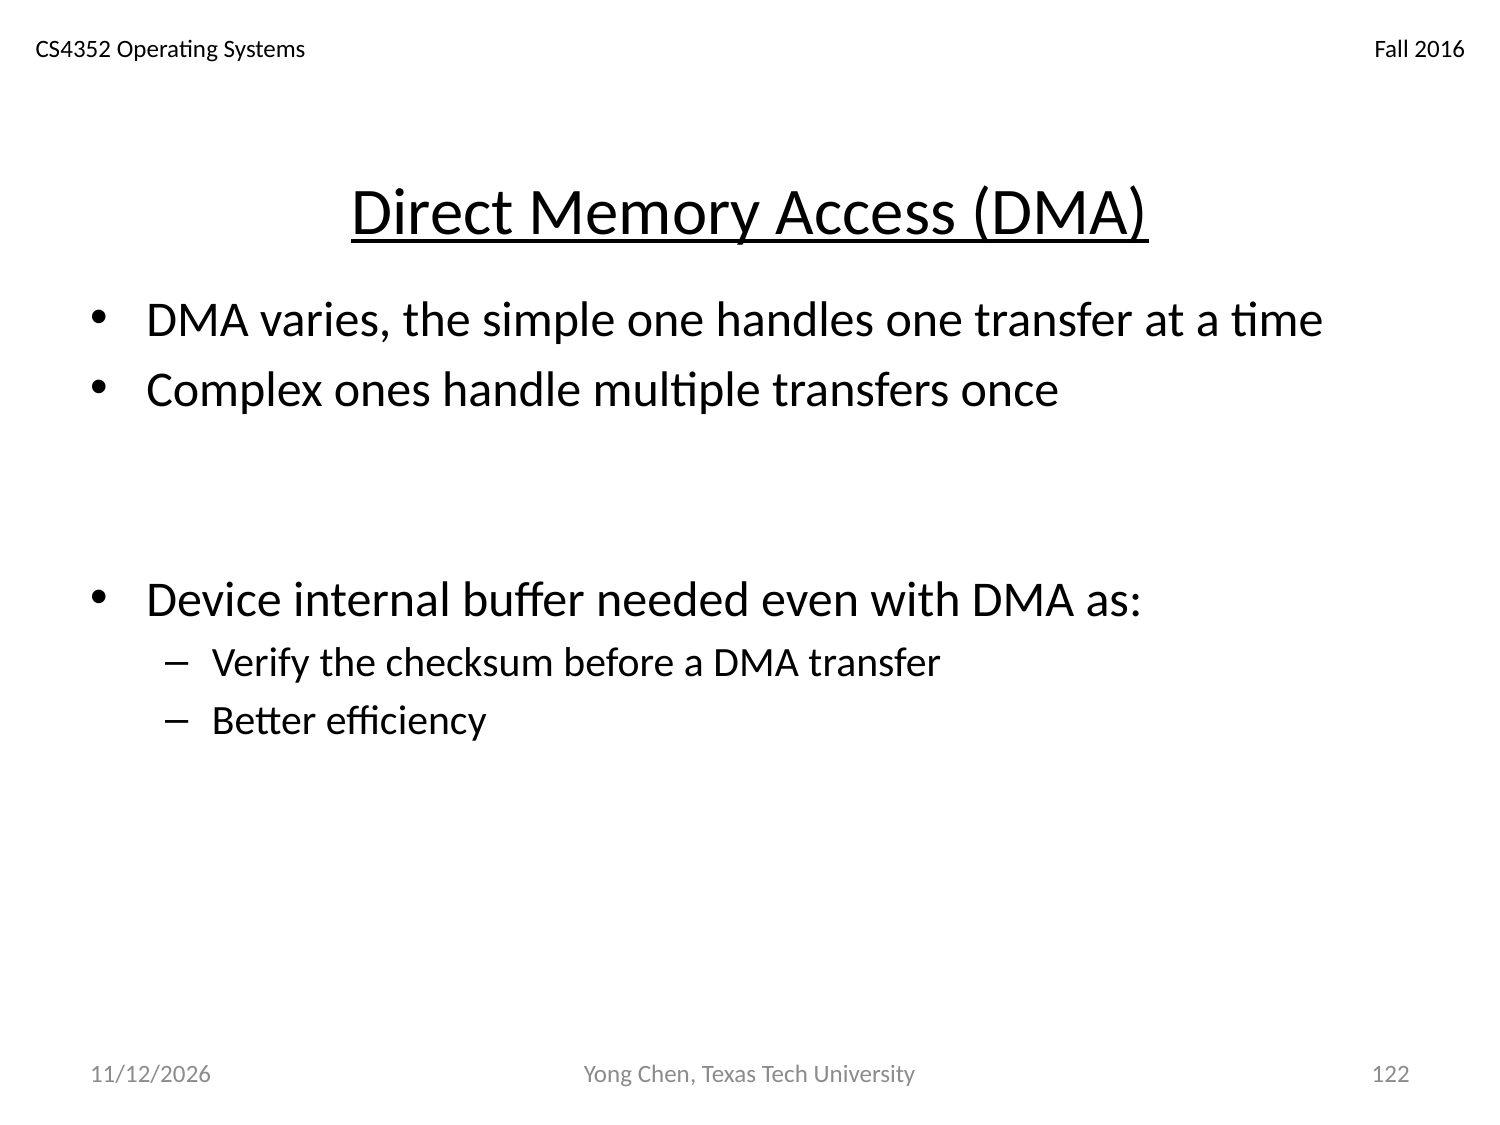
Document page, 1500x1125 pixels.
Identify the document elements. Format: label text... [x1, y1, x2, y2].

footer Yong Chen, Texas Tech University [512, 1042, 988, 1103]
title Direct Memory Access (DMA) [75, 160, 1425, 263]
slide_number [75, 1042, 425, 1103]
list DMA varies, the simple one handles one transfer at a time Complex ones handle multiple transfers once Device internal buffer needed even with DMA as: Verify the checksum before a DMA transfer Better efficiency [75, 279, 1425, 1029]
slide_number 122 [1074, 1042, 1425, 1103]
